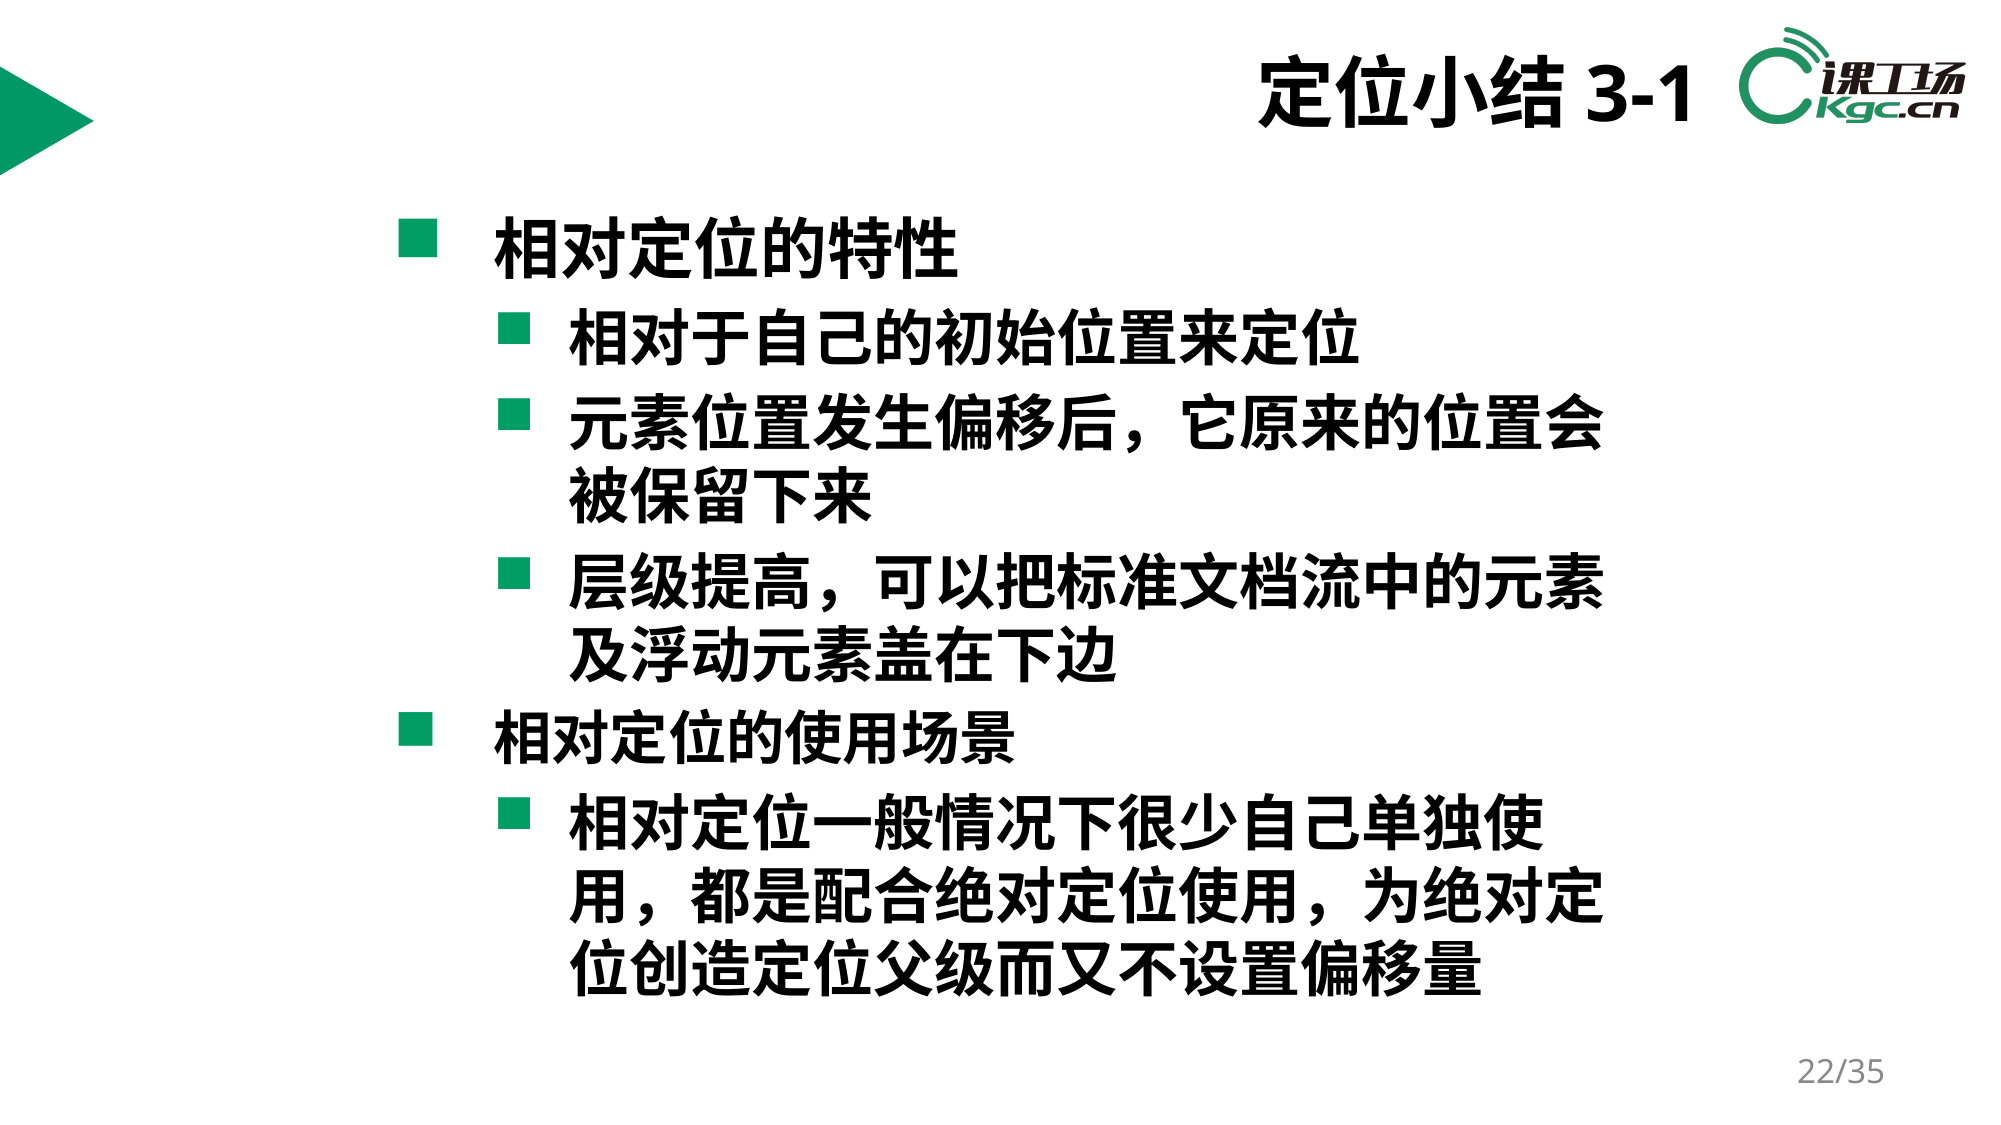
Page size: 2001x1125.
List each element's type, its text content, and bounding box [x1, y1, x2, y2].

picture [1739, 27, 1966, 124]
list 相对定位的特性 相对于自己的初始位置来定位 元素位置发生偏移后，它原来的位置会被保留下来 层级提高，可以把标准文档流中的元素及浮动元素盖在下边 相对定位的使用场景 相对定位一般情况下很少自己单独使用，都是配合绝对定位使用，为绝对定位创造定位父级而又不设置偏移量 [378, 199, 1645, 1043]
slide_number /35 [1433, 1042, 1901, 1104]
title 定位小结3-1 [1241, 11, 1721, 169]
